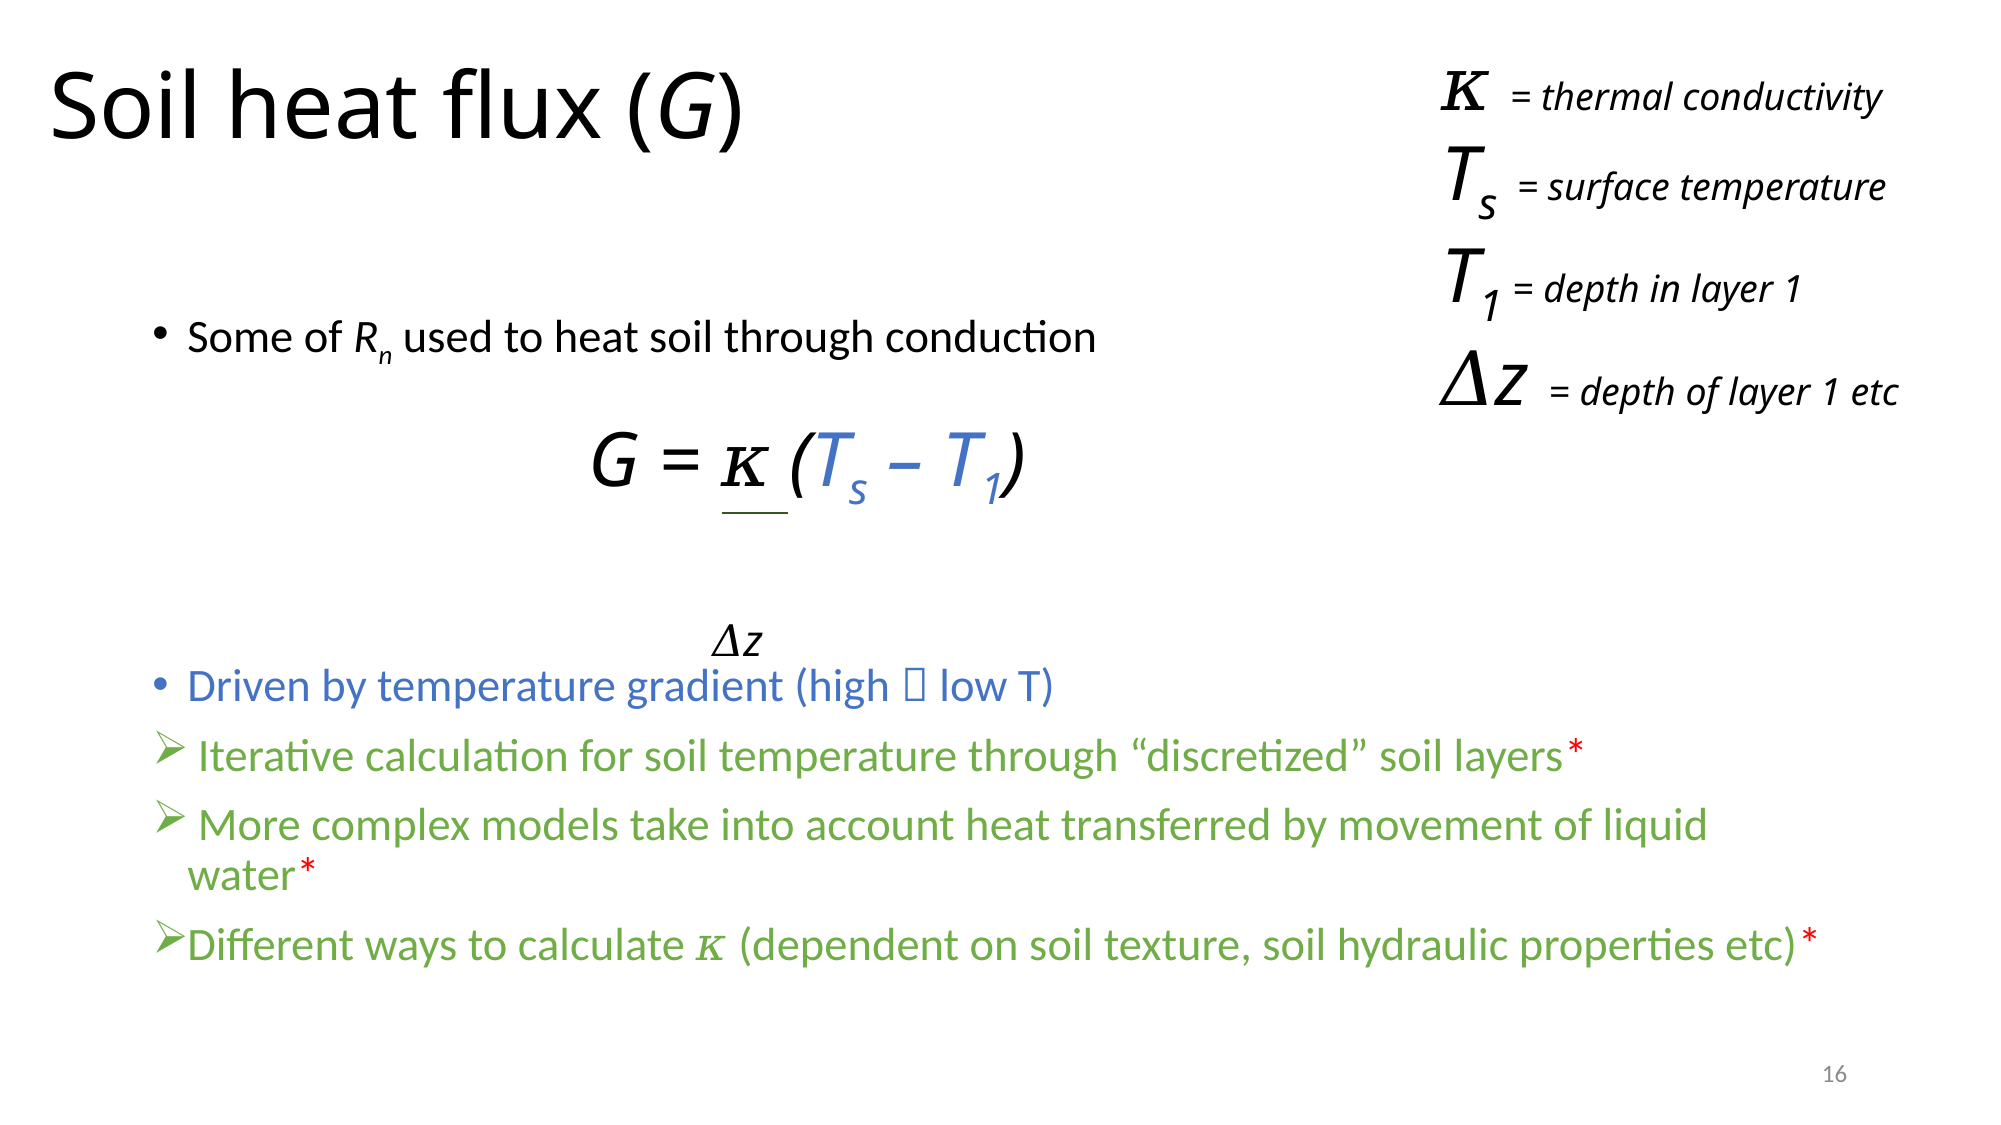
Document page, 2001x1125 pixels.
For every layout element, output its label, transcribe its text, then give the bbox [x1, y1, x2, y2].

text_box 𝜅 = thermal conductivity Ts = surface temperature T1 = depth in layer 1 𝛥z = depth of layer 1 etc [1426, 28, 1932, 428]
title Soil heat flux (G) [34, 0, 1760, 218]
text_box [573, 403, 1330, 632]
list Some of Rn used to heat soil through conduction Driven by temperature gradient (high  low T) Iterative calculation for soil temperature through “discretized” soil layers* More complex models take into account heat transferred by movement of liquid water* Different ways to calculate 𝜅 (dependent on soil texture, soil hydraulic properties etc)* [137, 299, 1863, 1014]
slide_number 16 [1412, 1042, 1863, 1103]
